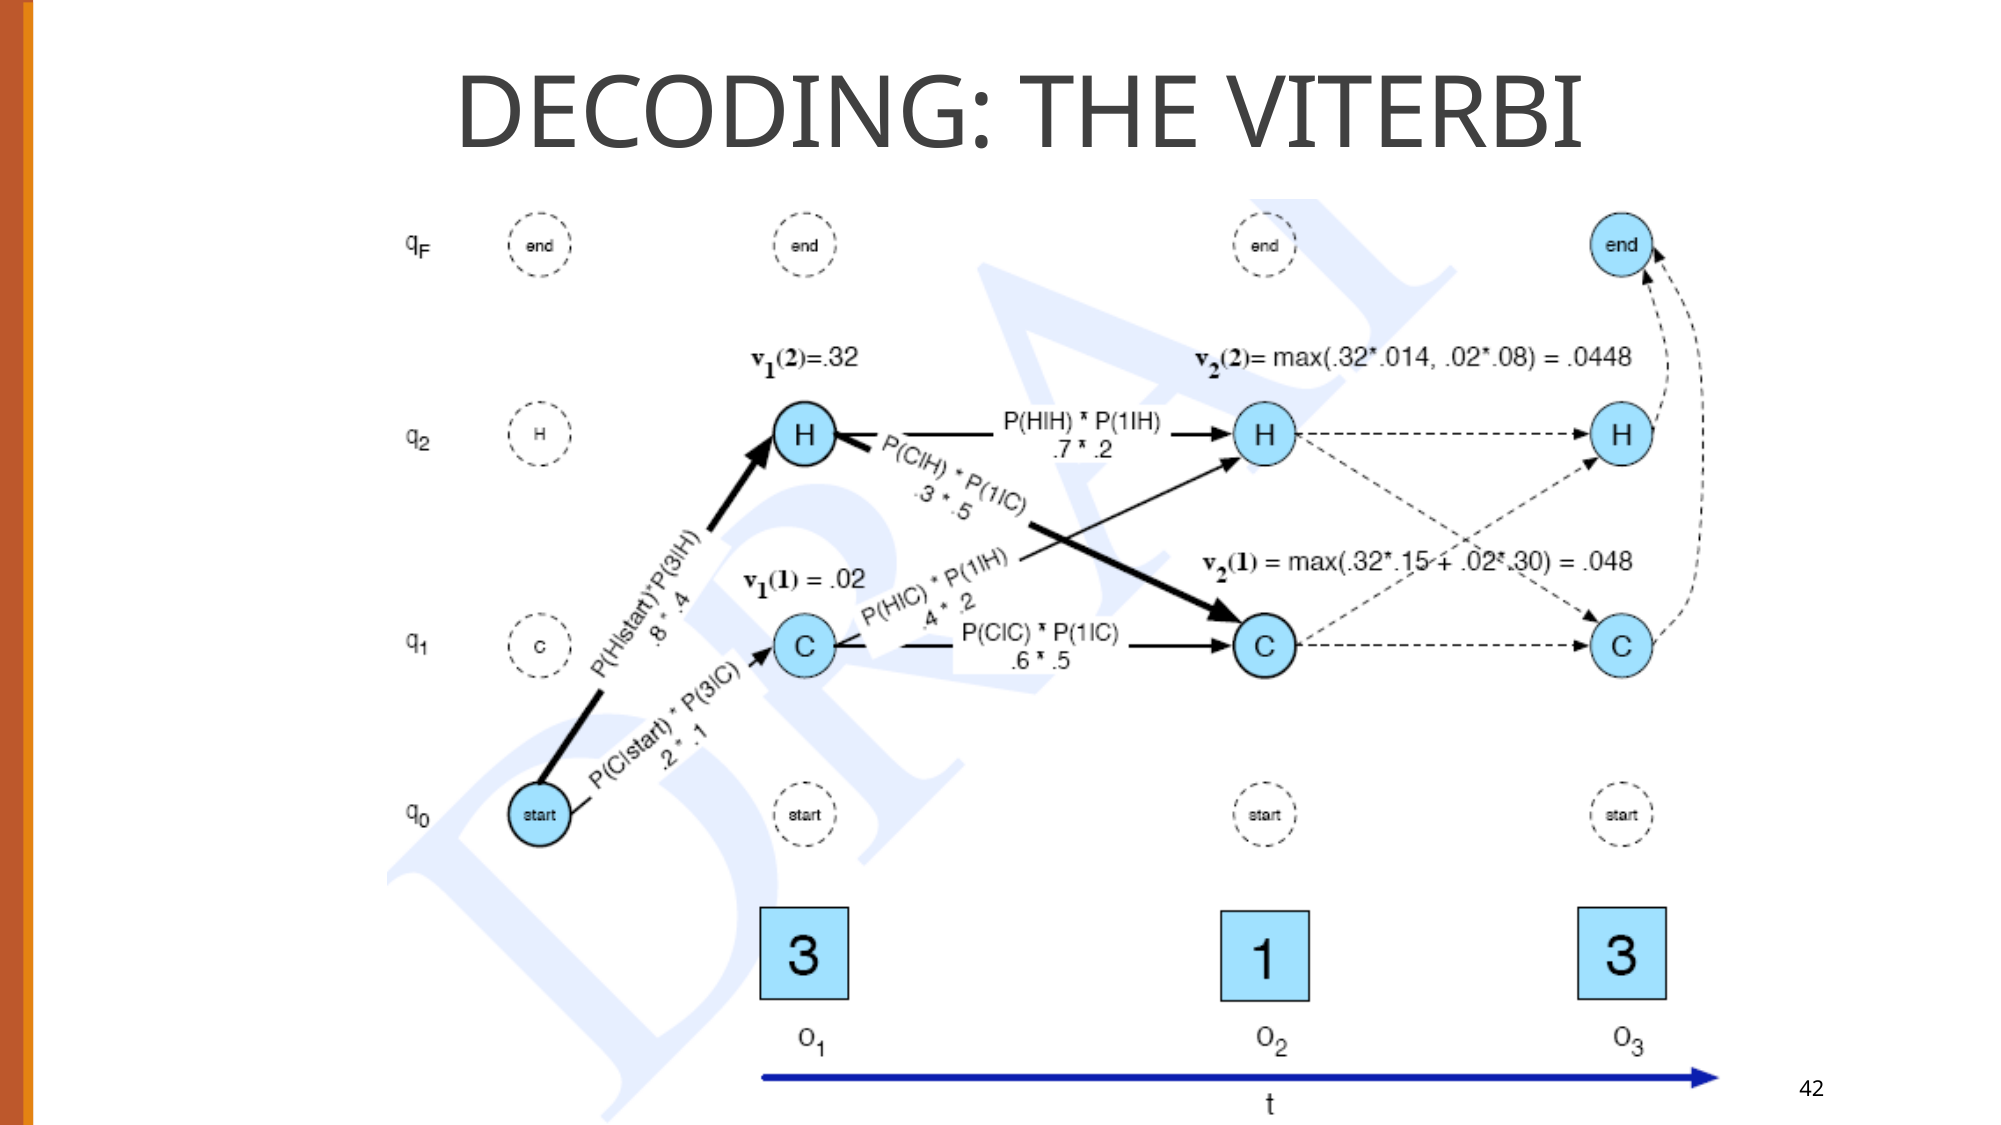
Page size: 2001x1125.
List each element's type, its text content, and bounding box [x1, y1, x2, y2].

title DECODING: THE VITERBI [438, 35, 1718, 175]
slide_number 42 [1758, 1059, 1840, 1120]
picture [386, 199, 1751, 1125]
